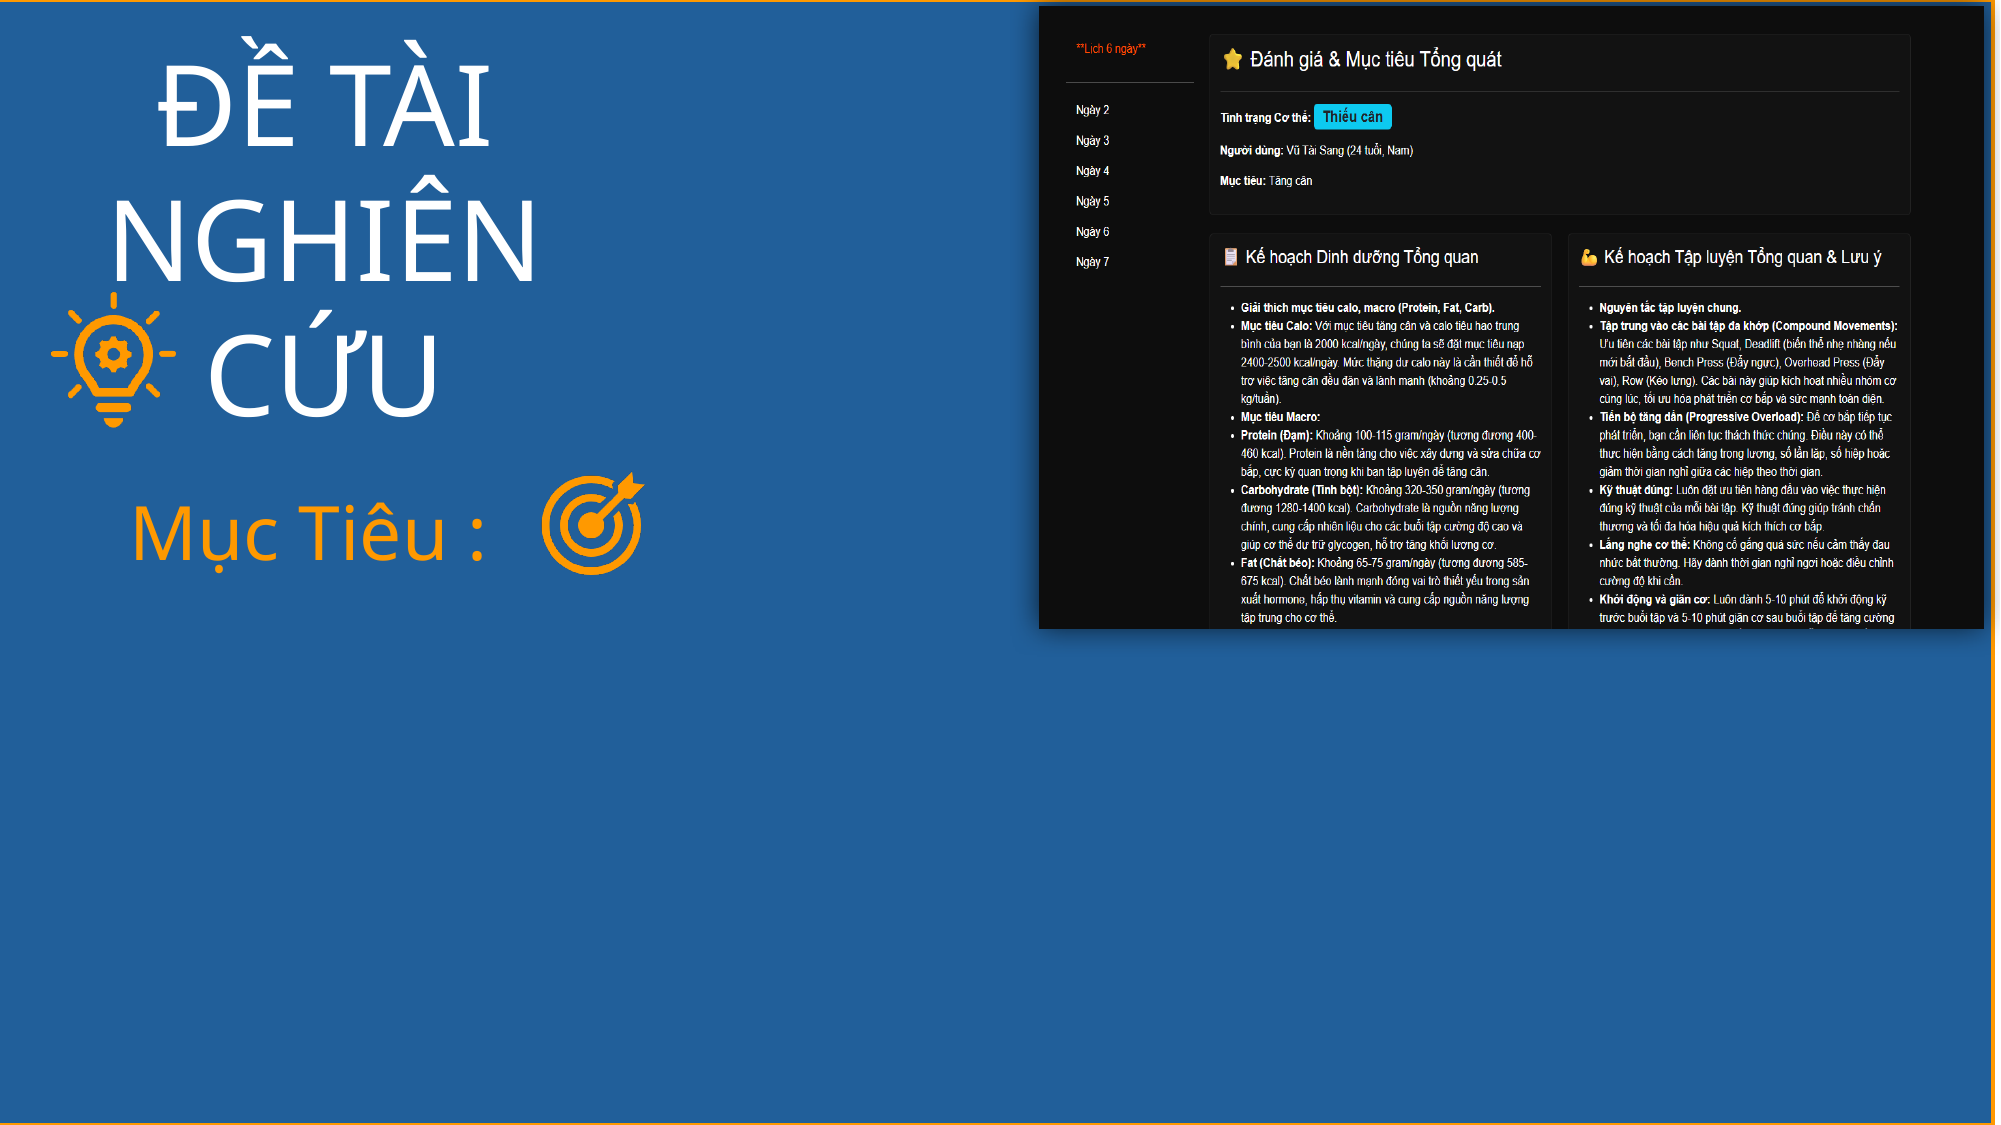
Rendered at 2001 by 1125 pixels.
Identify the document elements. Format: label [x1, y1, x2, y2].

text_box [113, 459, 657, 586]
picture [1038, 5, 1985, 630]
text_box [15, 26, 634, 452]
text_box [0, 0, 1995, 1125]
